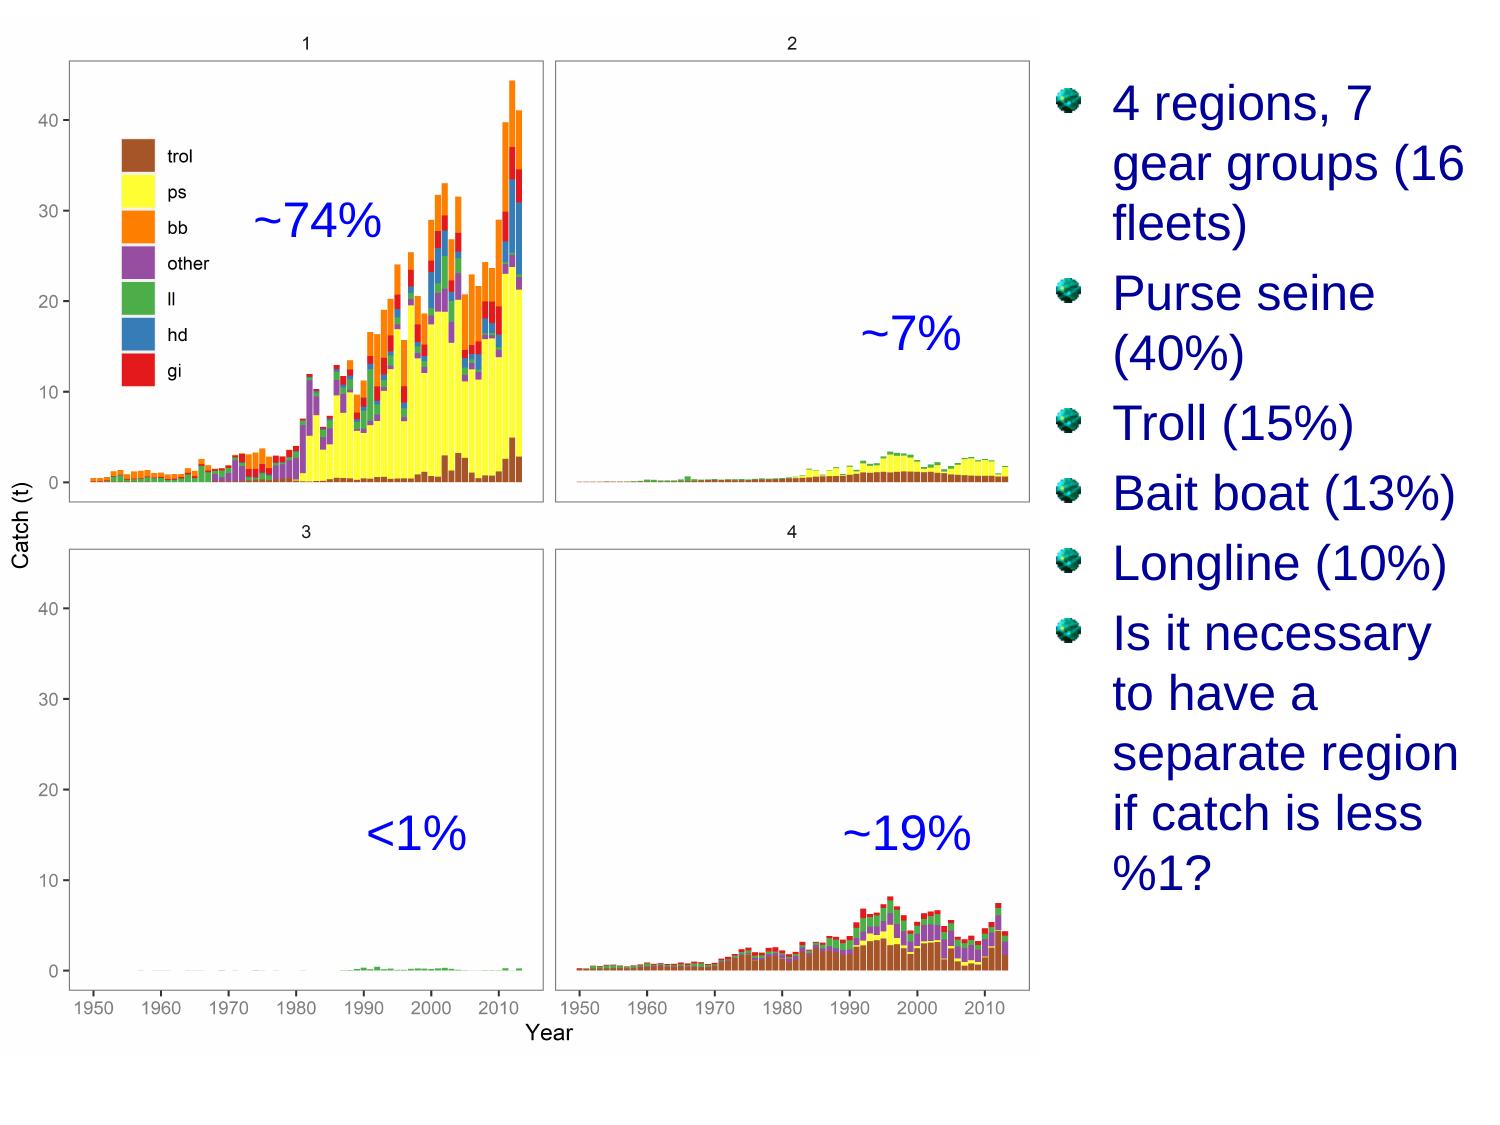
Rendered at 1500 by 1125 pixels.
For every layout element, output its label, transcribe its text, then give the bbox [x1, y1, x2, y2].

picture [1056, 618, 1081, 643]
picture [1056, 408, 1081, 433]
picture [0, 14, 1041, 1056]
picture [1056, 278, 1081, 303]
picture [1056, 88, 1081, 113]
text_box 4 regions, 7 gear groups (16 fleets) Purse seine (40%) Troll (15%) Bait boat (13%) Longline (10%) Is it necessary to have a separate region if catch is less %1? [1041, 63, 1485, 1102]
picture [1056, 548, 1081, 573]
picture [1056, 478, 1081, 503]
